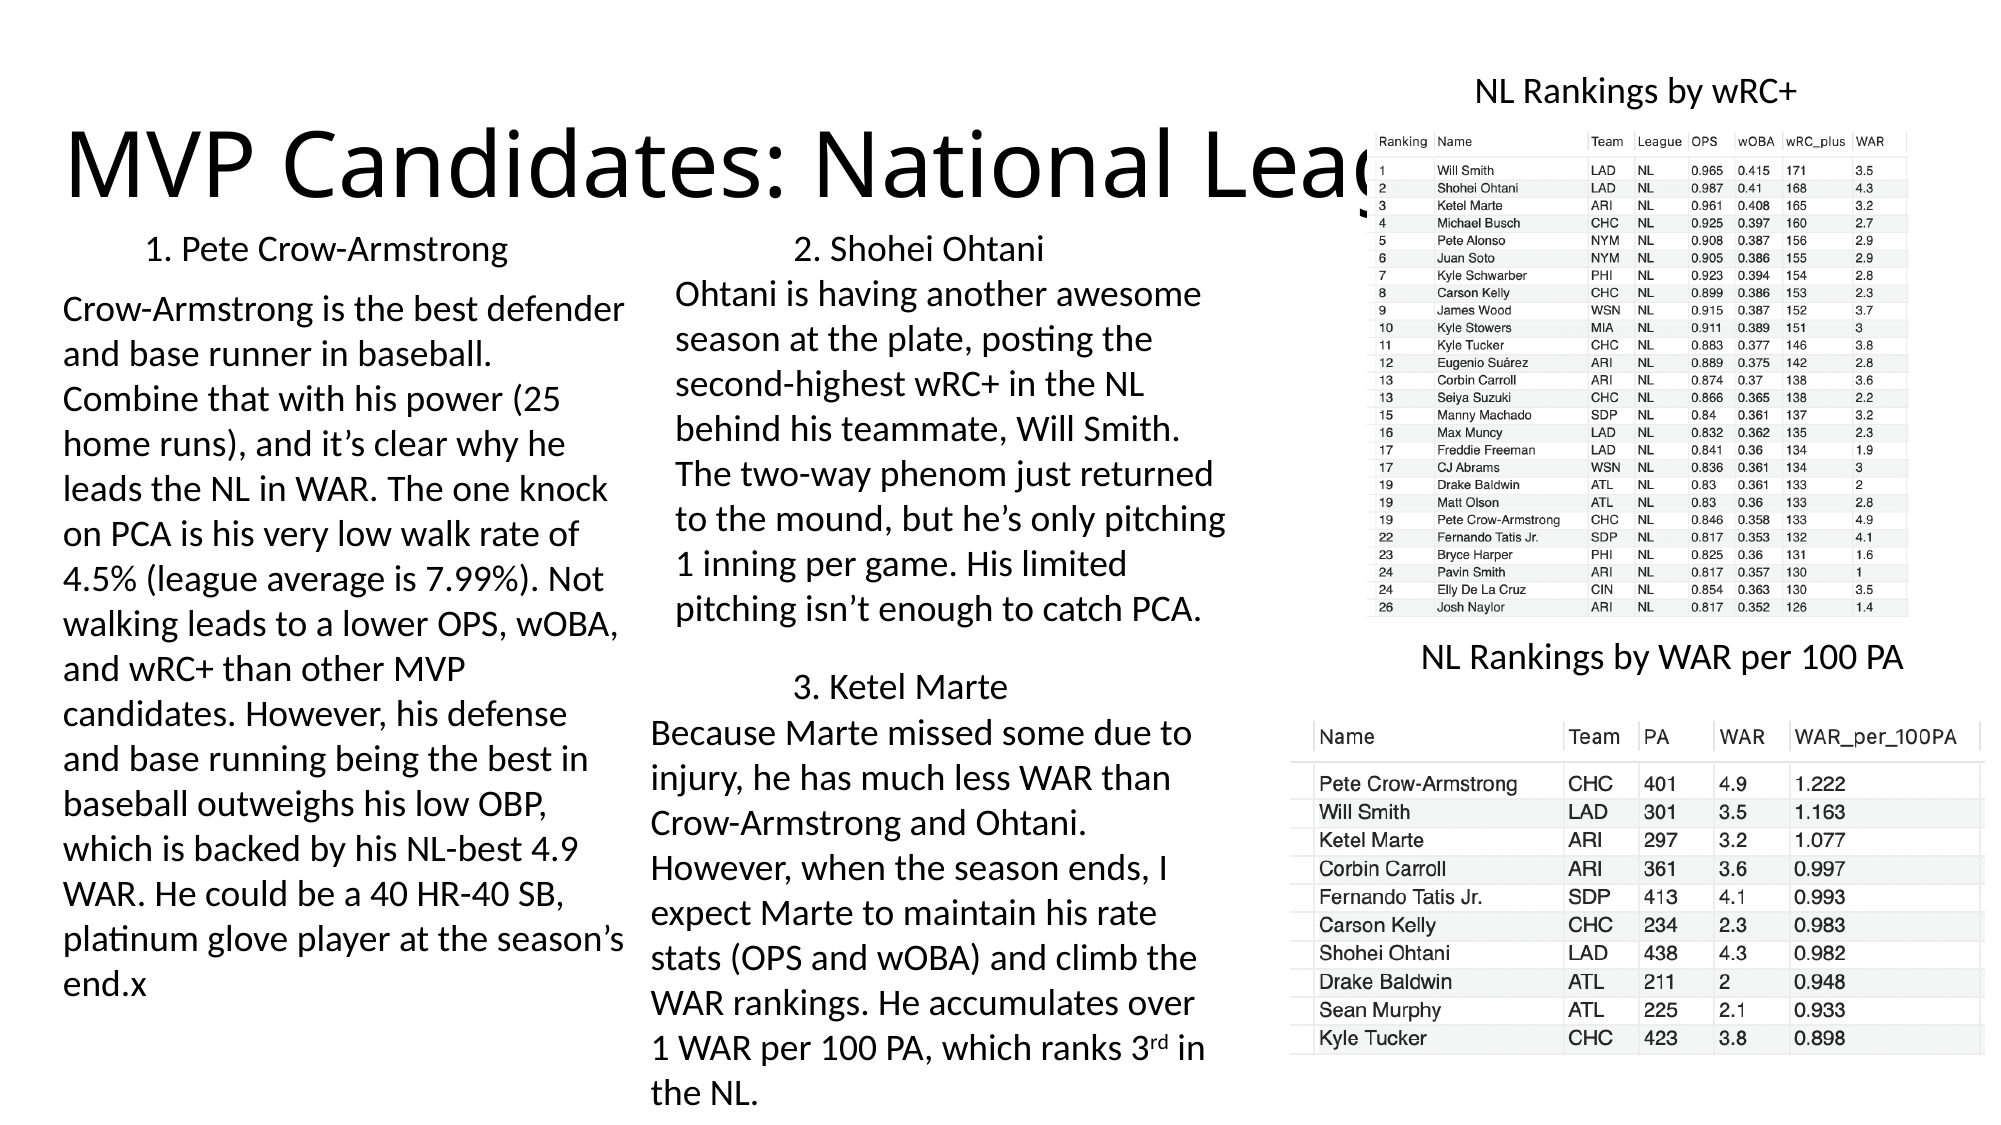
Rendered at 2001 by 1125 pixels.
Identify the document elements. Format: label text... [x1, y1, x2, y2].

picture [1367, 127, 1909, 618]
text_box 3. Ketel Marte [777, 655, 1355, 715]
text_box 2. Shohei Ohtani [778, 216, 1356, 277]
text_box Because Marte missed some due to injury, he has much less WAR than Crow-Armstrong and Ohtani. However, when the season ends, I expect Marte to maintain his rate stats (OPS and wOBA) and climb the WAR rankings. He accumulates over 1 WAR per 100 PA, which ranks 3rd in the NL. [635, 700, 1237, 1121]
text_box Crow-Armstrong is the best defender and base runner in baseball. Combine that with his power (25 home runs), and it’s clear why he leads the NL in WAR. The one knock on PCA is his very low walk rate of 4.5% (league average is 7.99%). Not walking leads to a lower OPS, wOBA, and wRC+ than other MVP candidates. However, his defense and base running being the best in baseball outweighs his low OBP, which is backed by his NL-best 4.9 WAR. He could be a 40 HR-40 SB, platinum glove player at the season’s end.x [48, 276, 649, 1011]
text_box 1. Pete Crow-Armstrong [129, 216, 707, 277]
text_box NL Rankings by WAR per 100 PA [1405, 624, 1983, 685]
picture [1290, 715, 1985, 1056]
text_box NL Rankings by wRC+ [1459, 58, 2000, 119]
title MVP Candidates: National League [48, 58, 1774, 277]
text_box Ohtani is having another awesome season at the plate, posting the second-highest wRC+ in the NL behind his teammate, Will Smith. The two-way phenom just returned to the mound, but he’s only pitching 1 inning per game. His limited pitching isn’t enough to catch PCA. [660, 261, 1261, 636]
